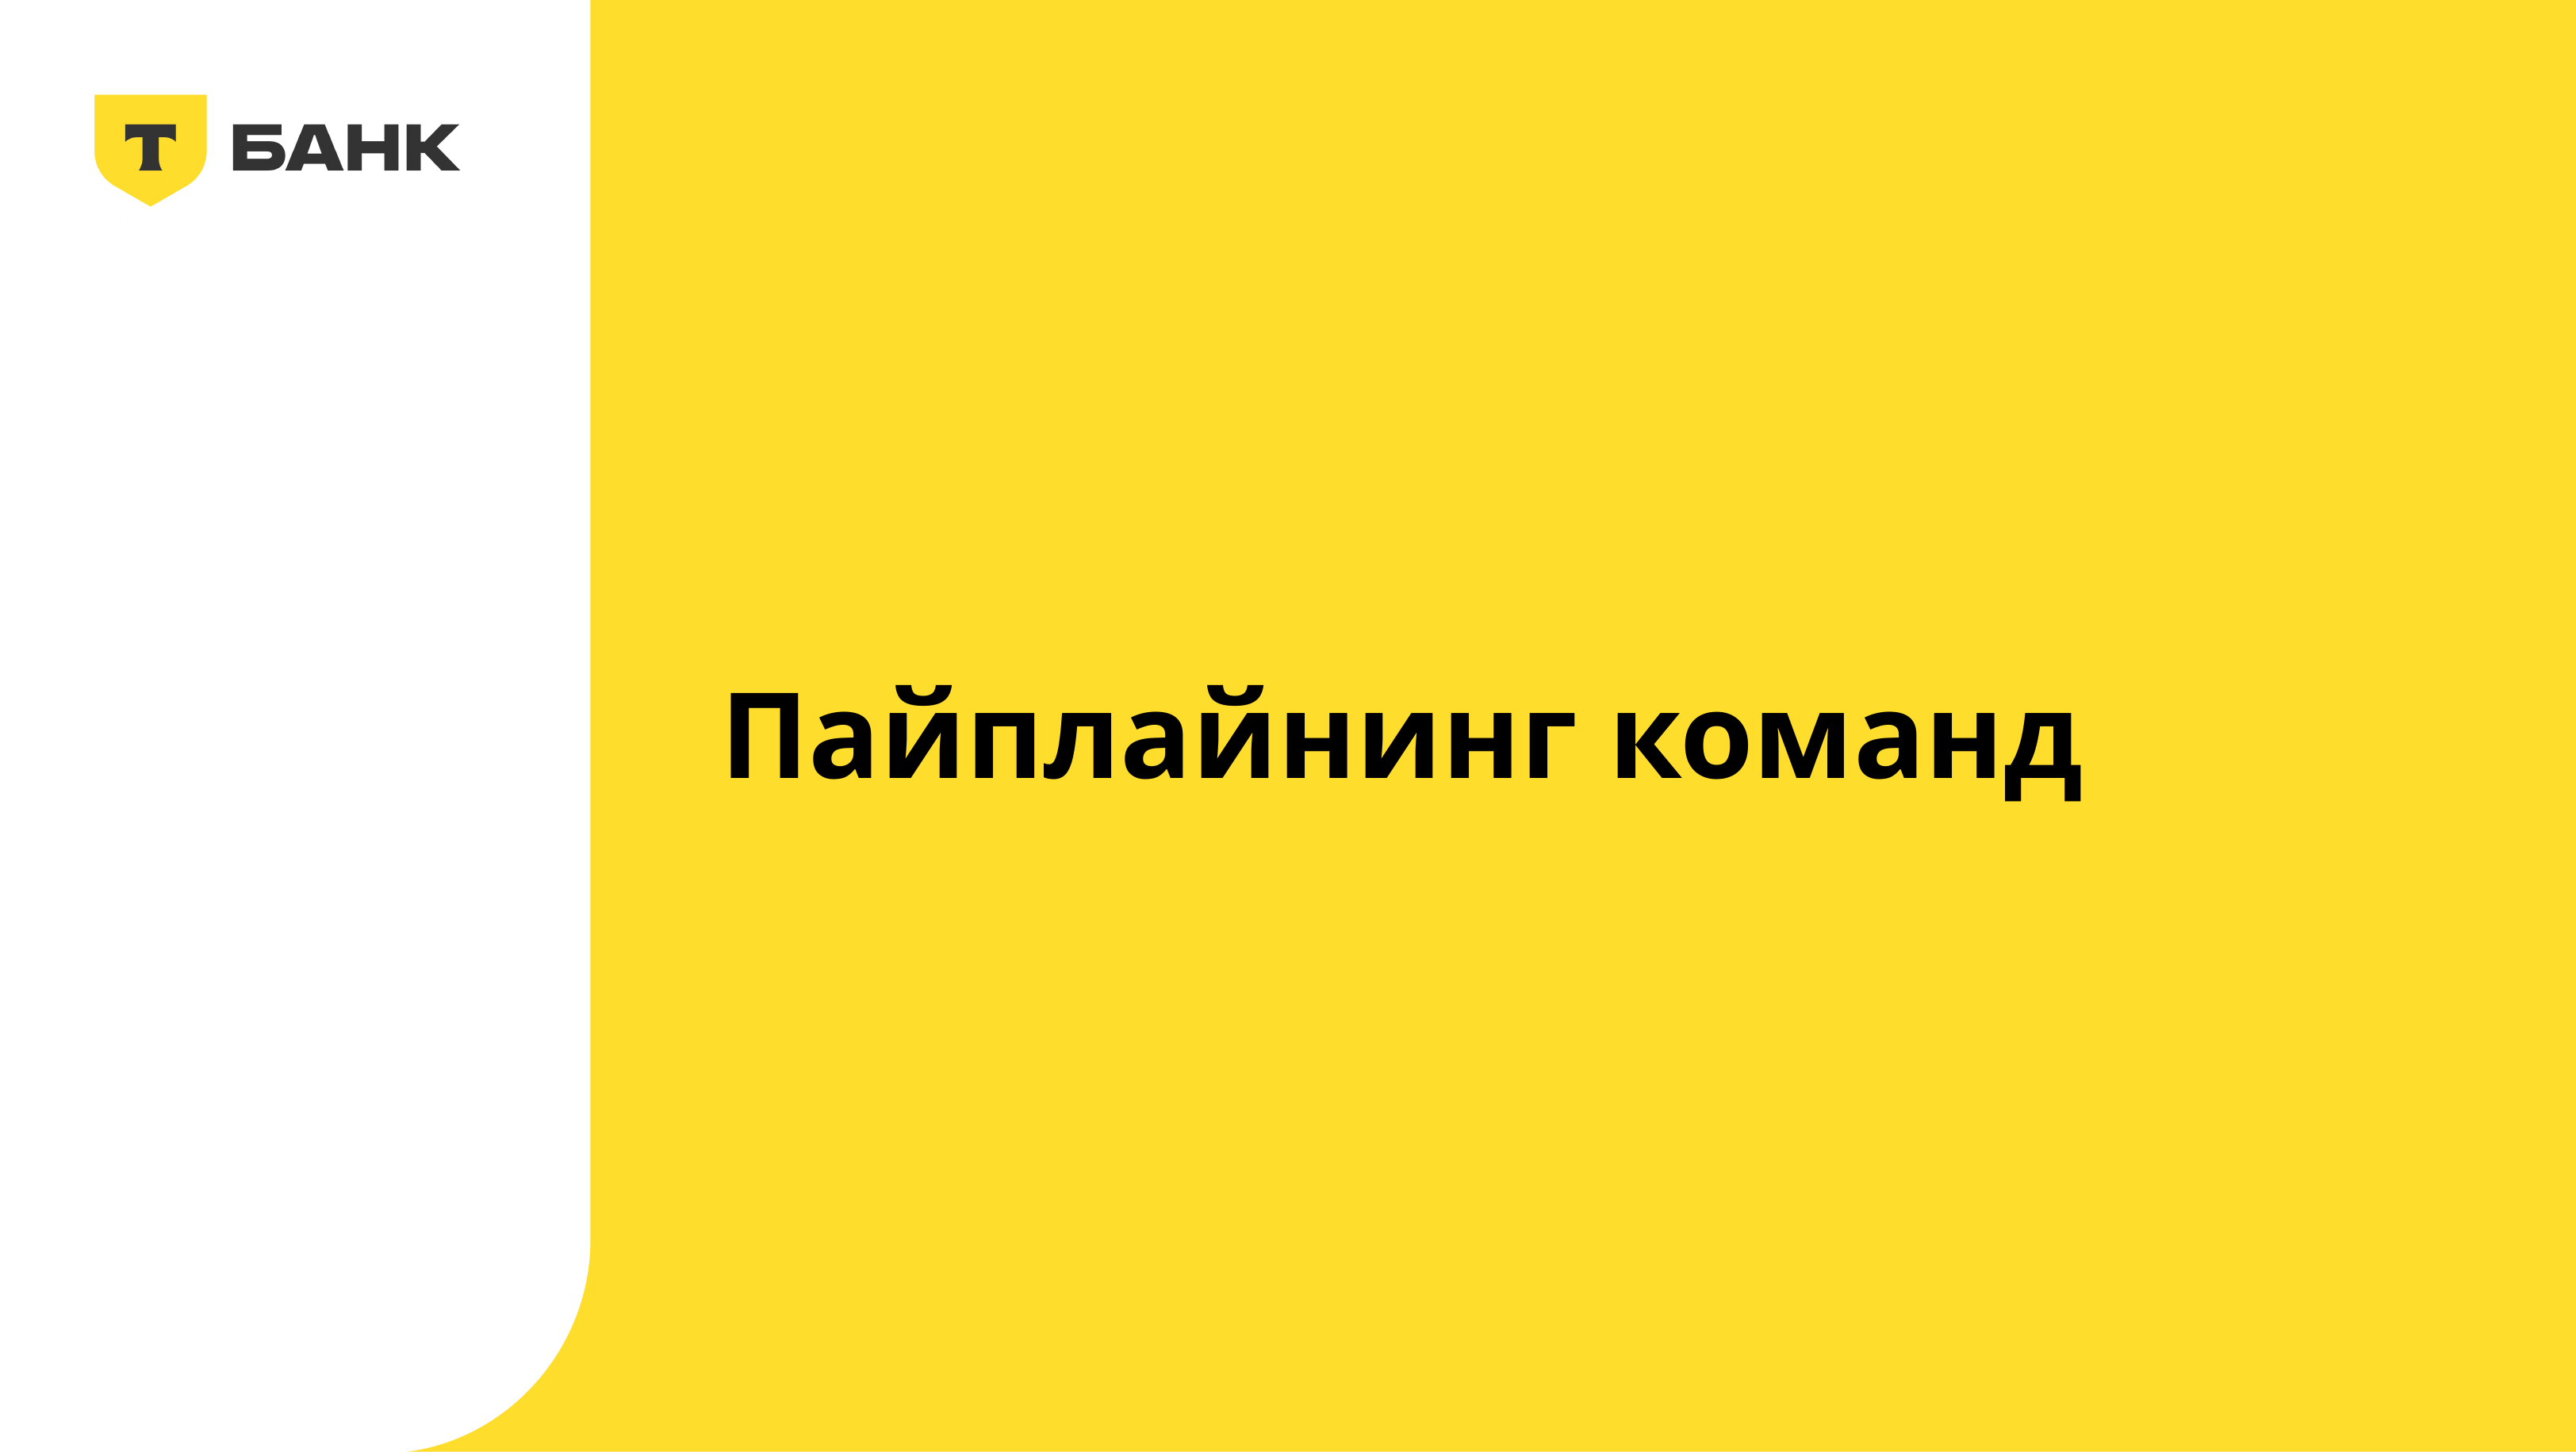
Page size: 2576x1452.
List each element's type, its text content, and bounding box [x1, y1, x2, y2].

picture [27, 46, 537, 246]
list Пайплайнинг команд [720, 585, 2210, 875]
